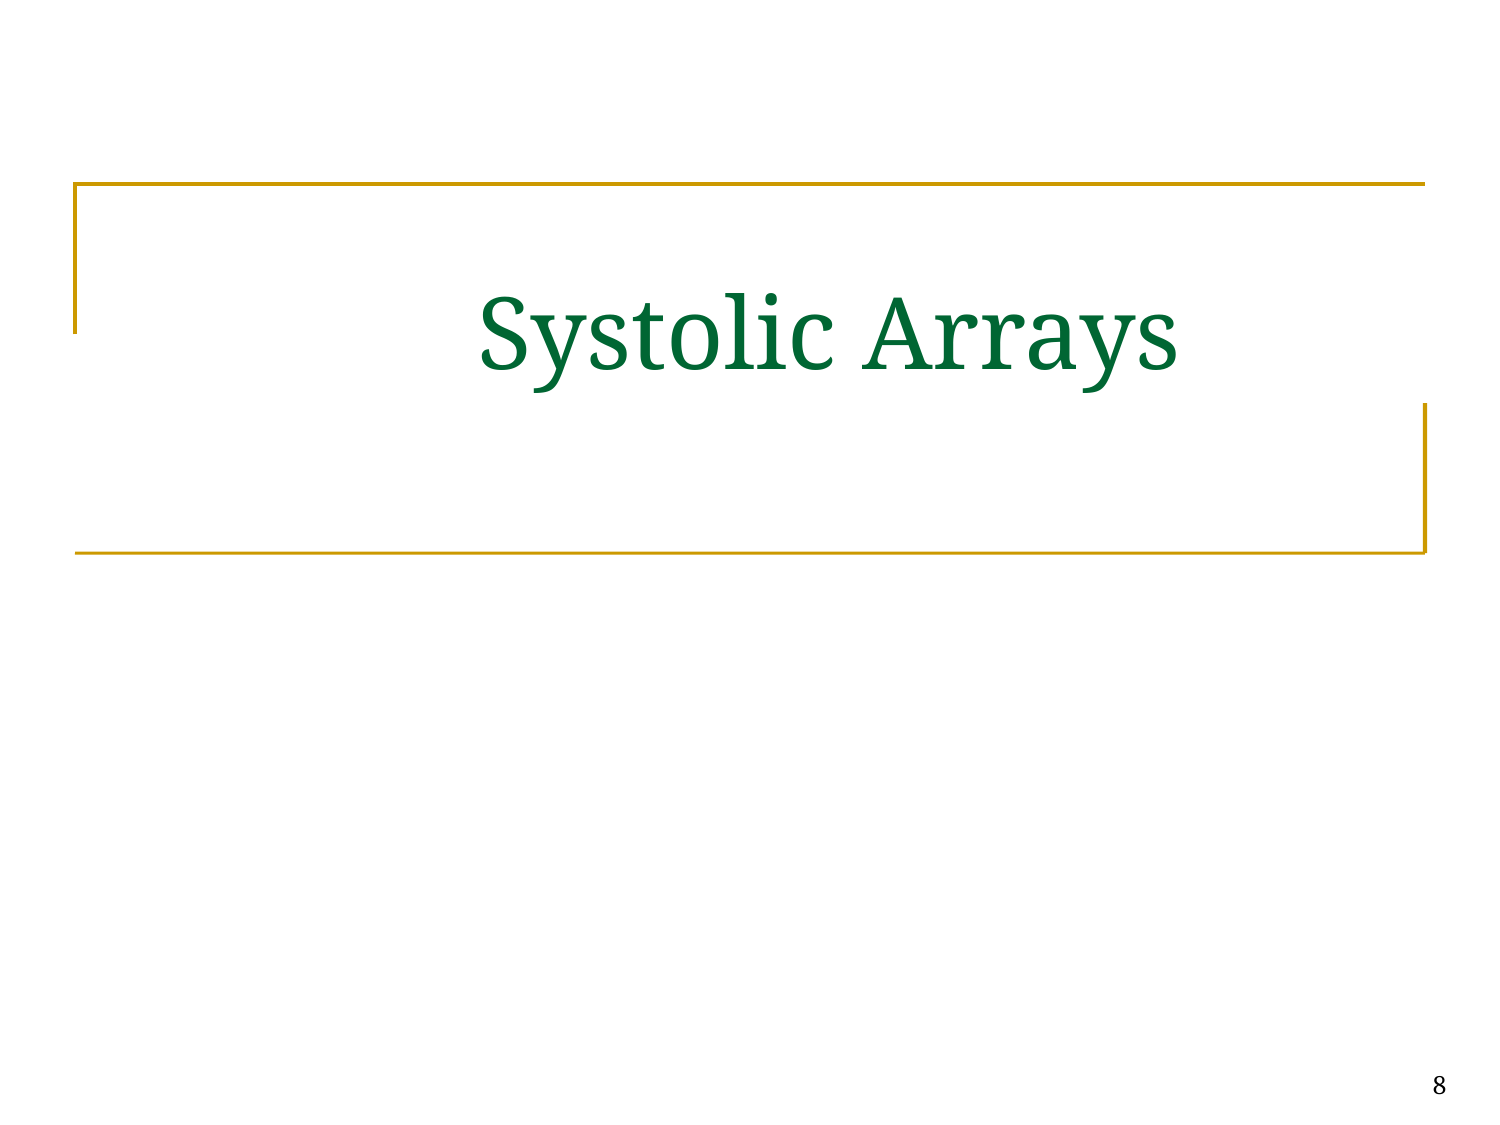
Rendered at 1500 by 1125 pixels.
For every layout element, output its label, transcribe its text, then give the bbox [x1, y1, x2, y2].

slide_number 8 [1111, 1036, 1462, 1112]
title Systolic Arrays [462, 262, 1500, 550]
